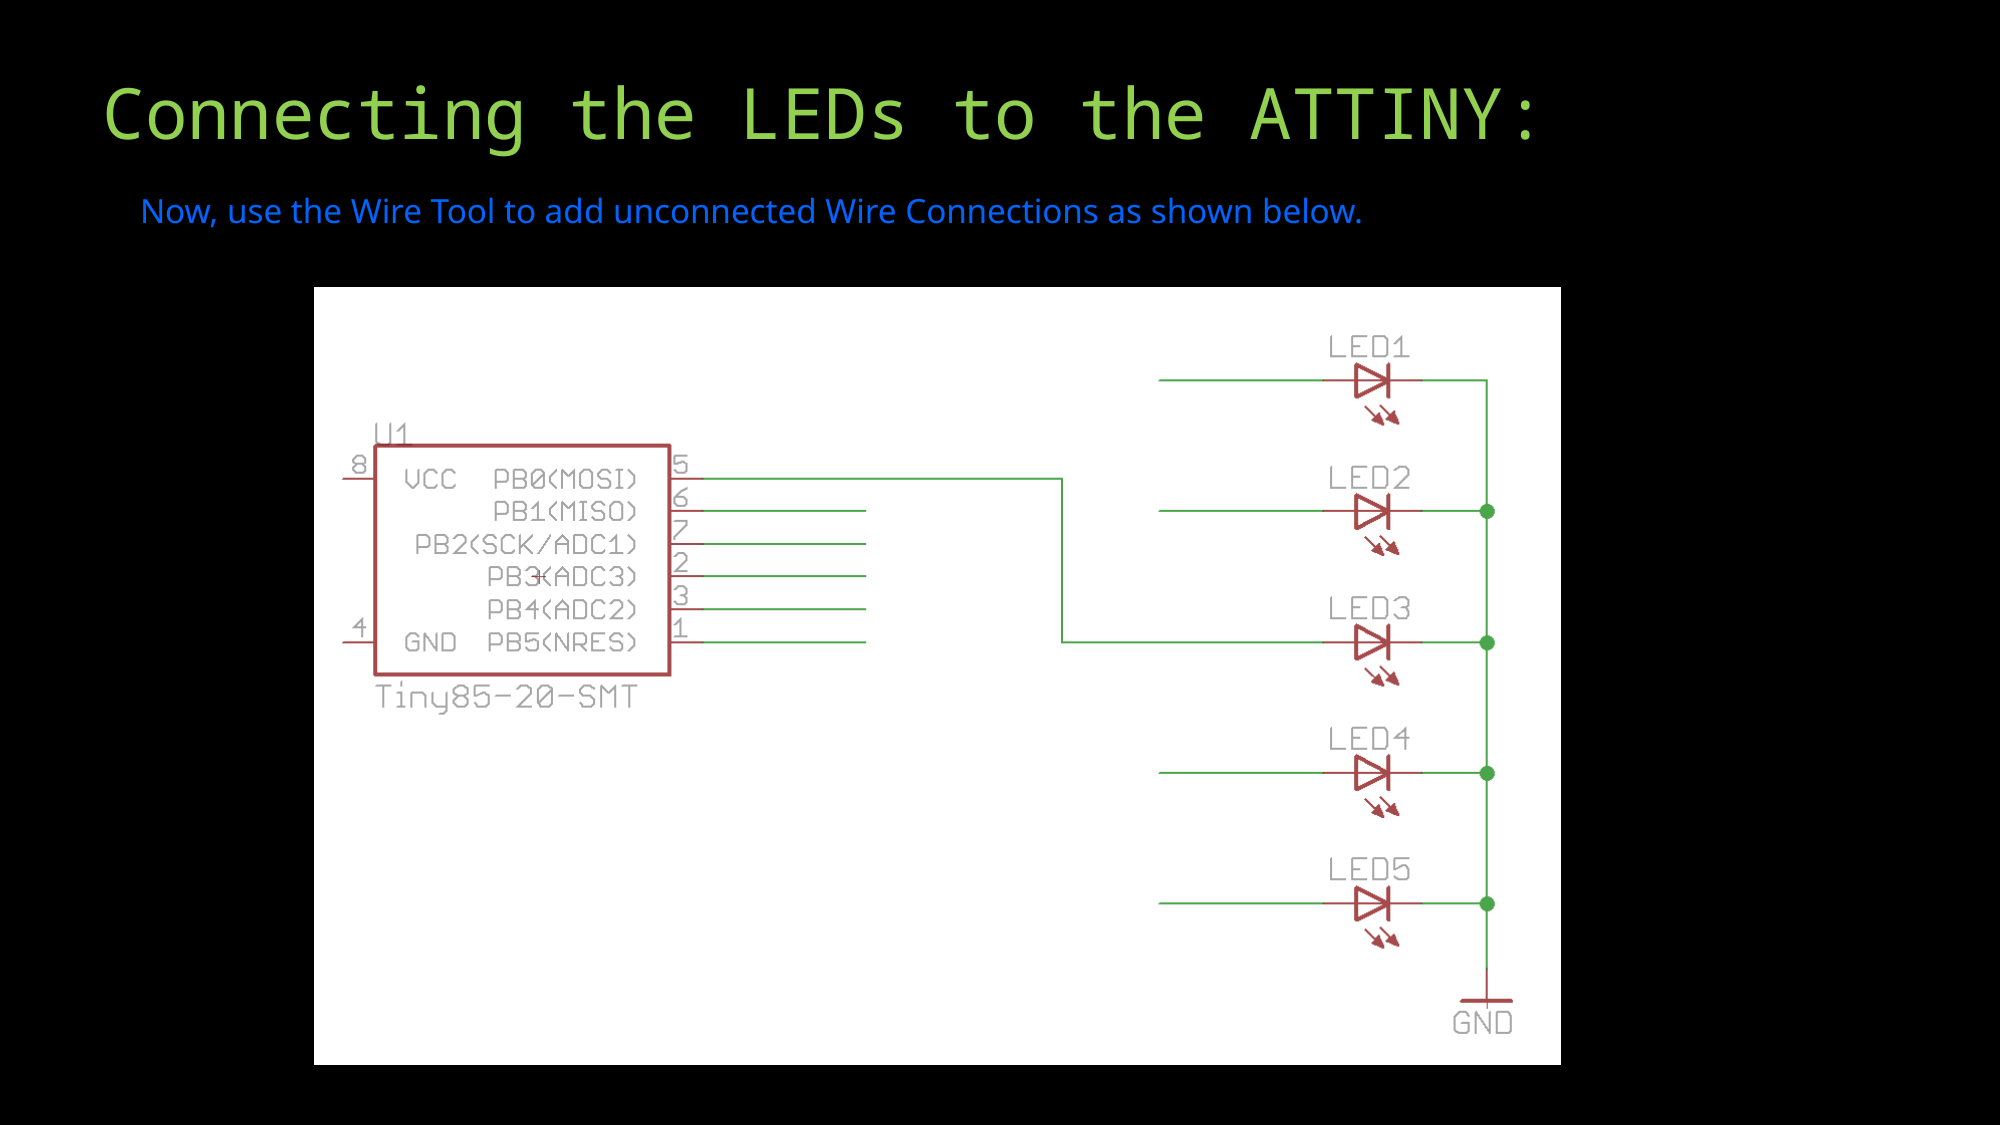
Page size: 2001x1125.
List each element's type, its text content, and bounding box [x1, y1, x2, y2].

list Now, use the Wire Tool to add unconnected Wire Connections as shown below. [125, 187, 1750, 1000]
title Connecting the LEDs to the ATTINY: [87, 37, 1738, 163]
picture [314, 287, 1561, 1065]
